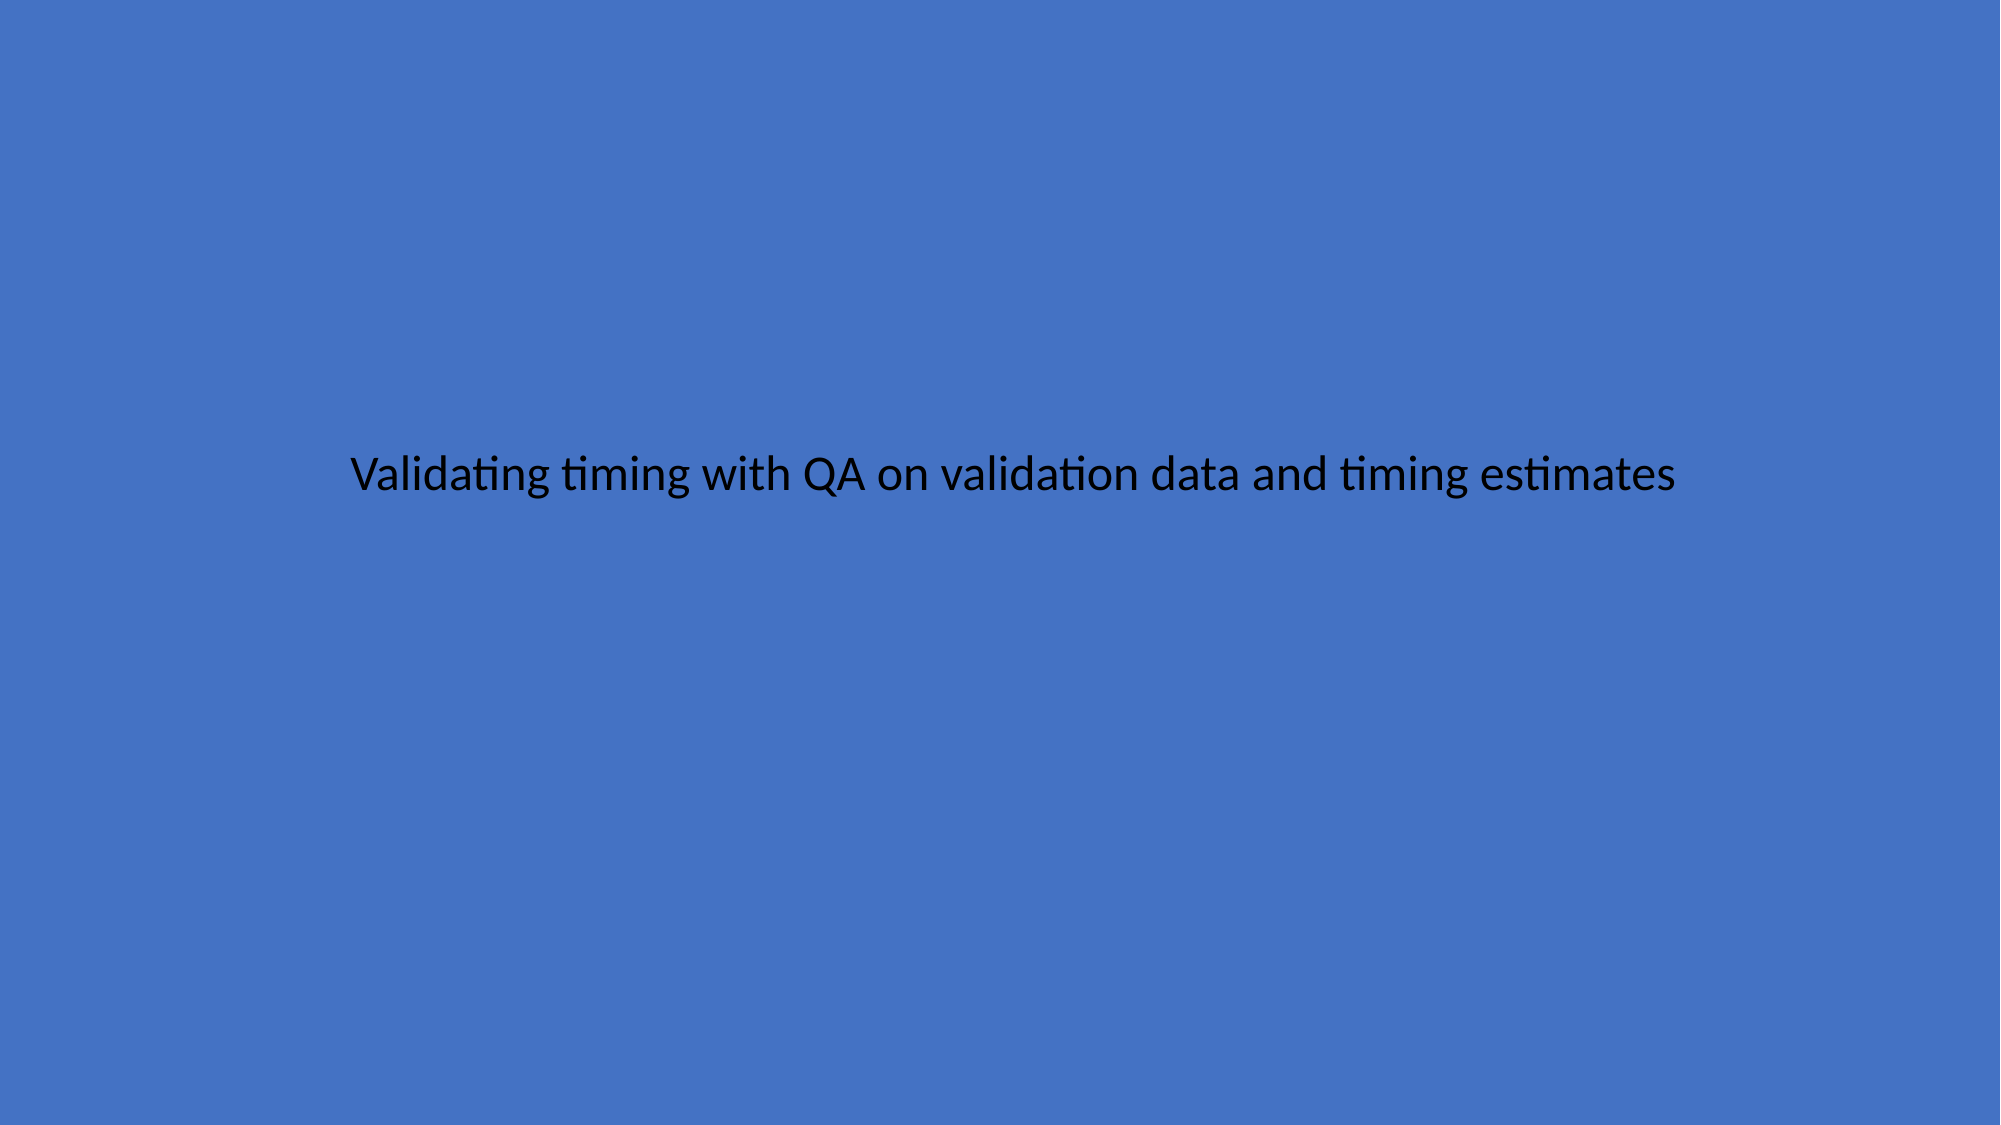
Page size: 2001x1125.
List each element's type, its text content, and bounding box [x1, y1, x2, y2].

text_box Validating timing with QA on validation data and timing estimates [335, 432, 1692, 508]
